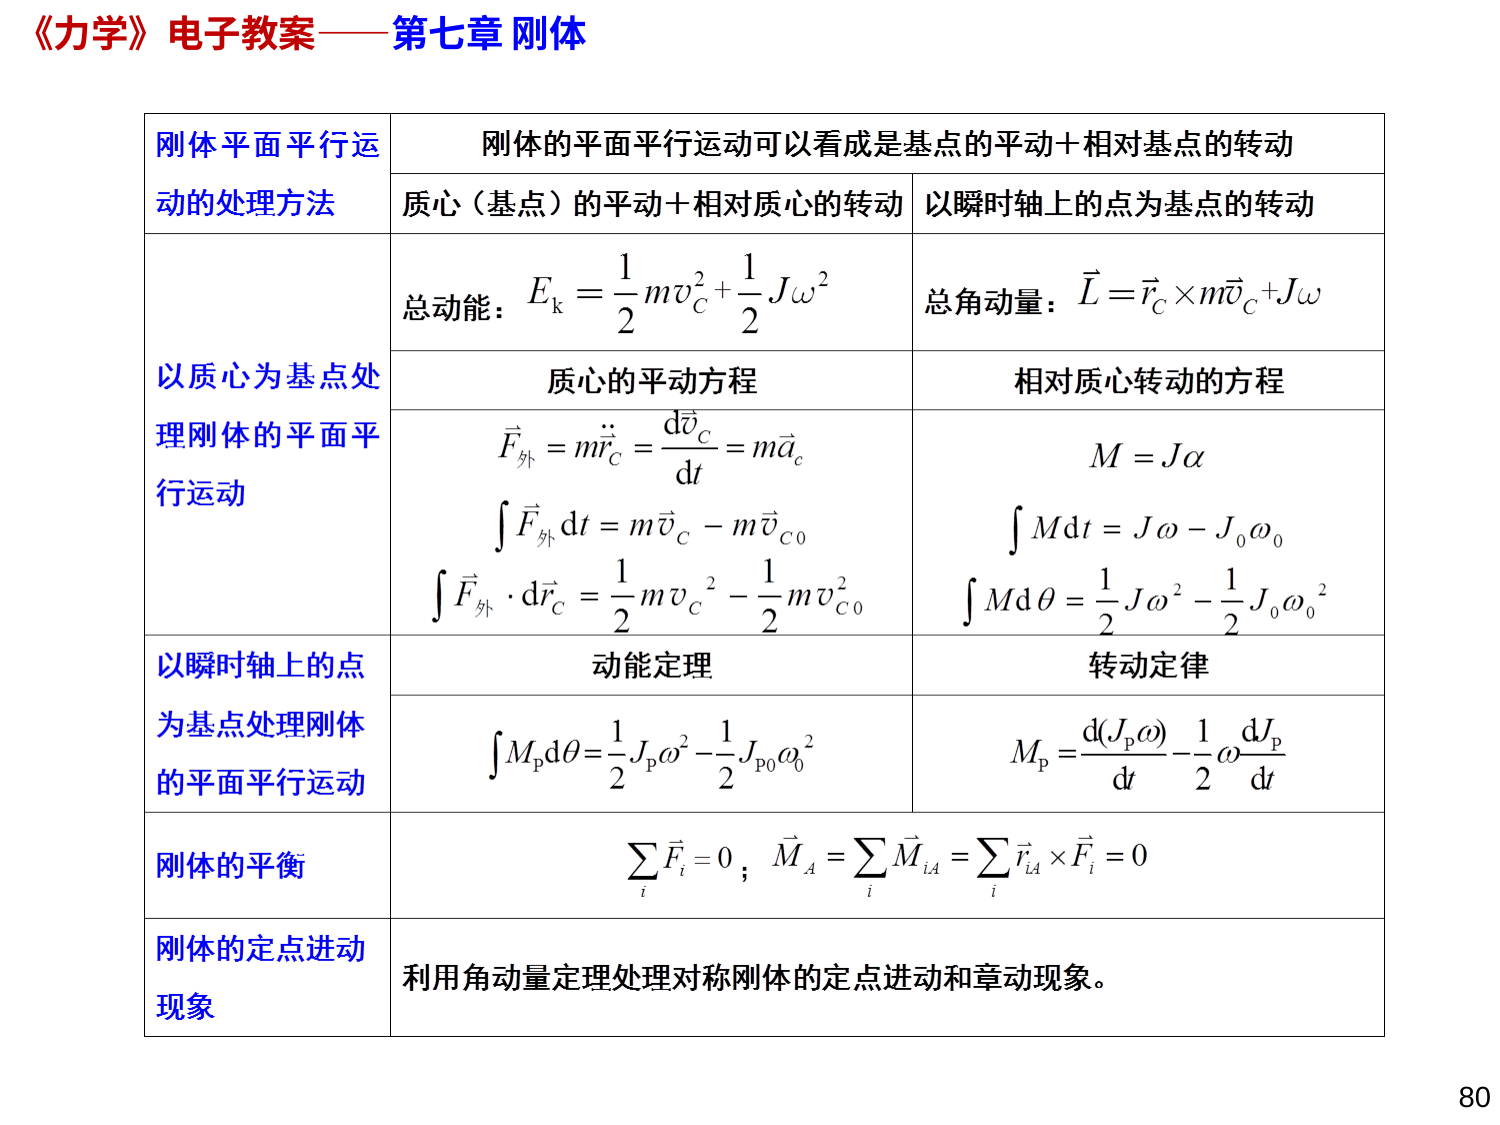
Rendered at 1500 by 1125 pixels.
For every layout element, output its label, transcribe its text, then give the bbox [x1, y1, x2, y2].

picture [143, 113, 1404, 1067]
slide_number 80 [1155, 1070, 1500, 1125]
